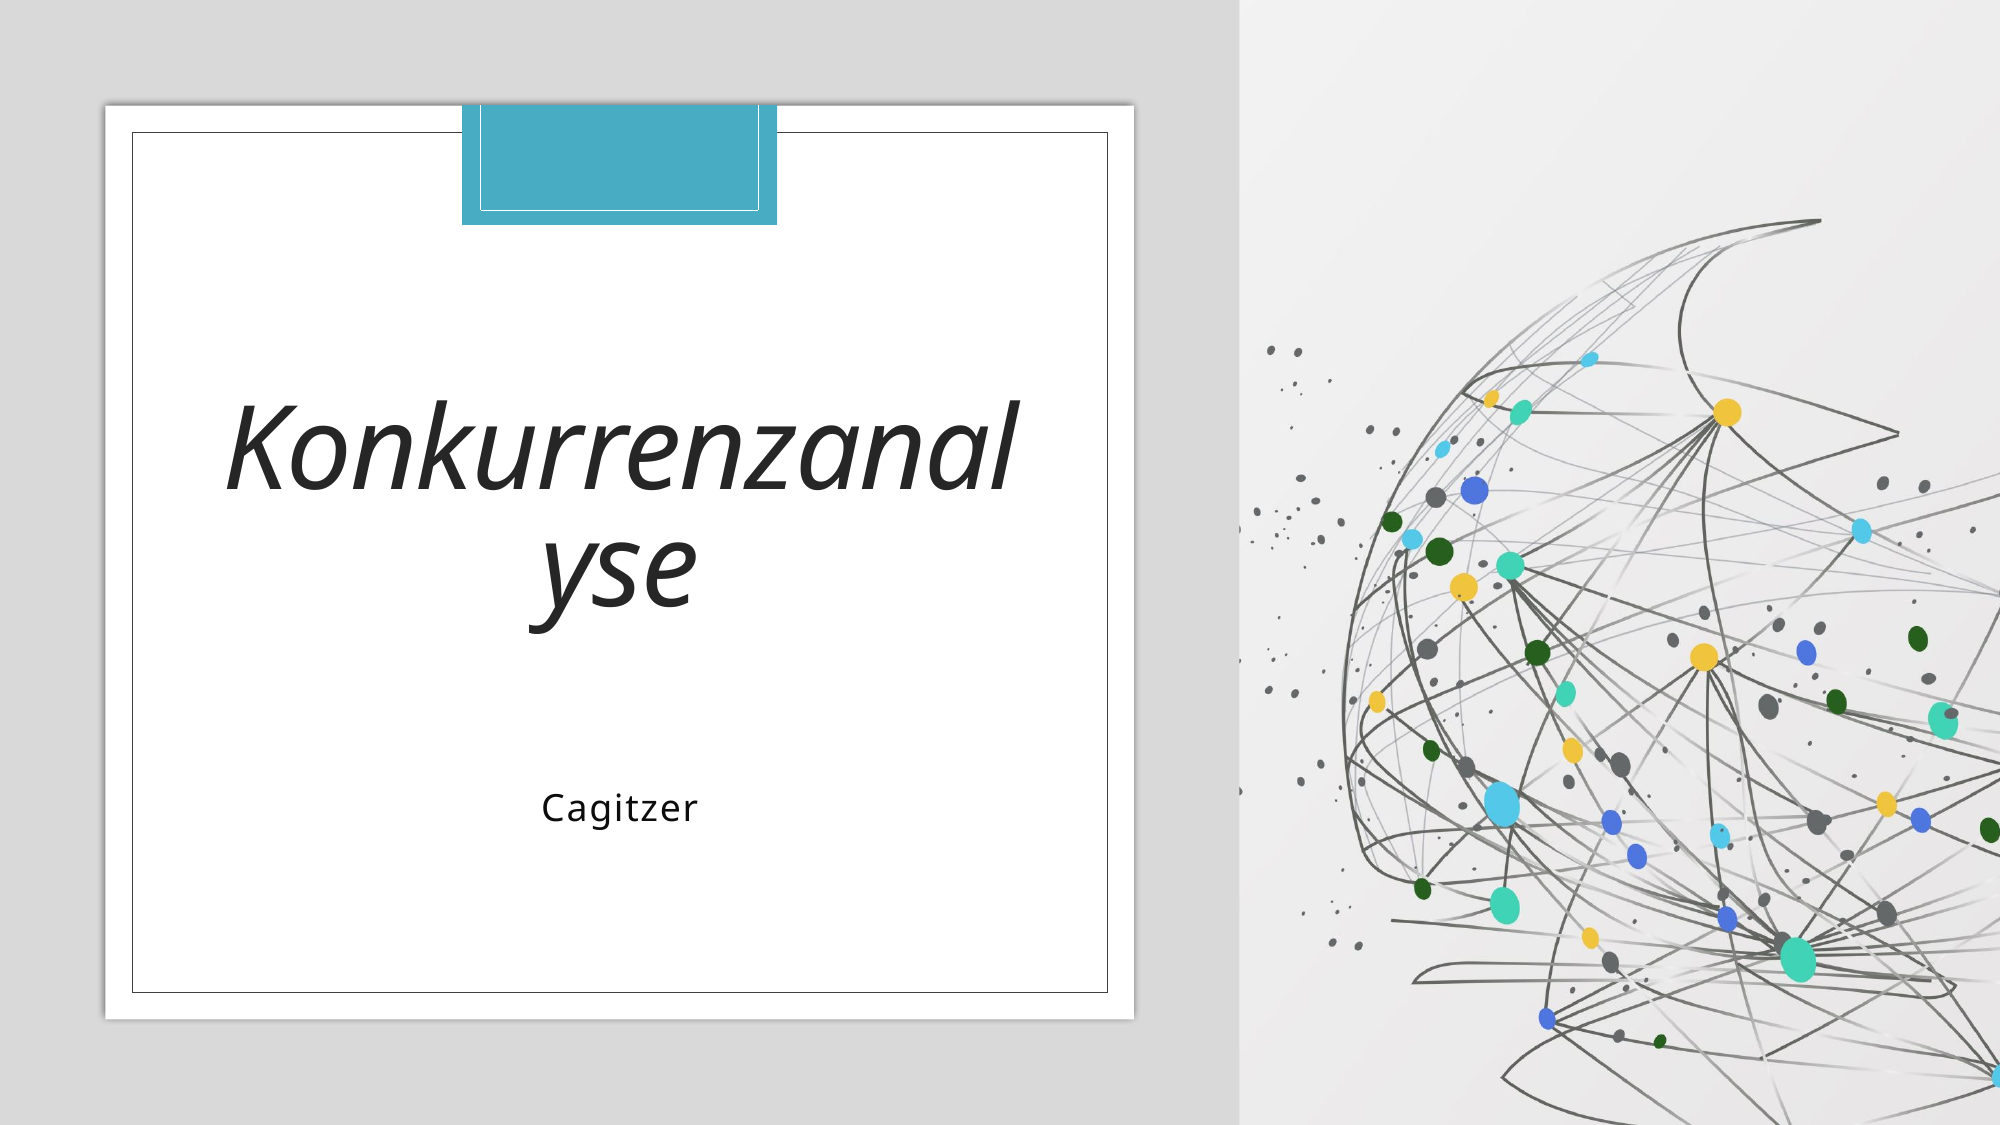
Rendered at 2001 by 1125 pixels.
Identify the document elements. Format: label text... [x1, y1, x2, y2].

text_box [461, 104, 778, 226]
text_box [105, 105, 1134, 1020]
picture [1239, 0, 2000, 1125]
text_box [132, 132, 1108, 993]
subtitle Cagitzer [204, 772, 1036, 904]
title Konkurrenzanalyse [204, 255, 1036, 771]
text_box [0, 0, 1234, 1125]
